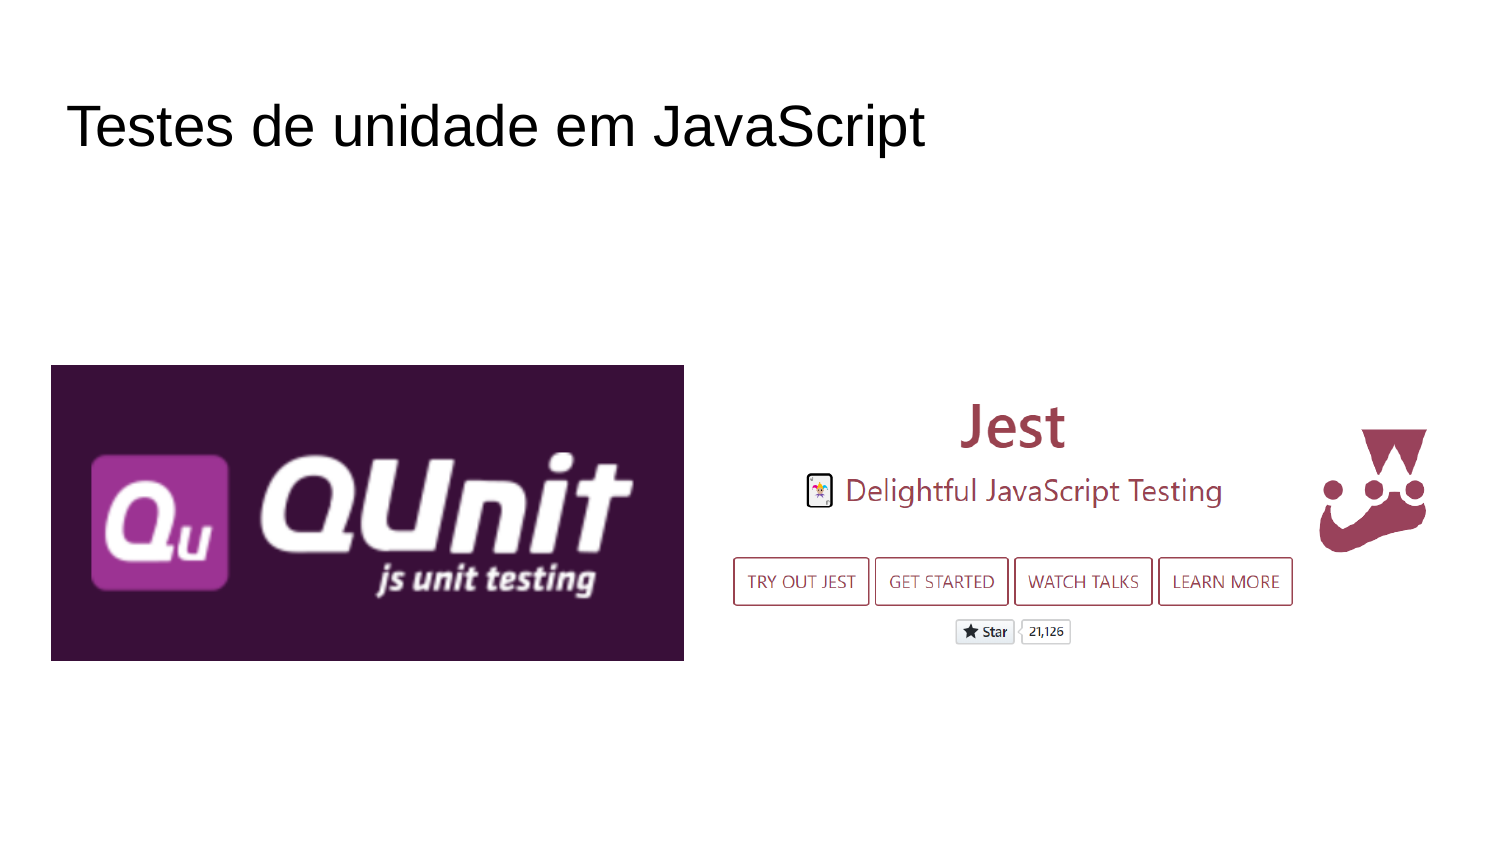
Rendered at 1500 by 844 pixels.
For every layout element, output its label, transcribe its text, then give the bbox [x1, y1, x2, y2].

picture [710, 357, 1440, 669]
title Testes de unidade em JavaScript [51, 72, 1449, 167]
picture [50, 365, 685, 661]
